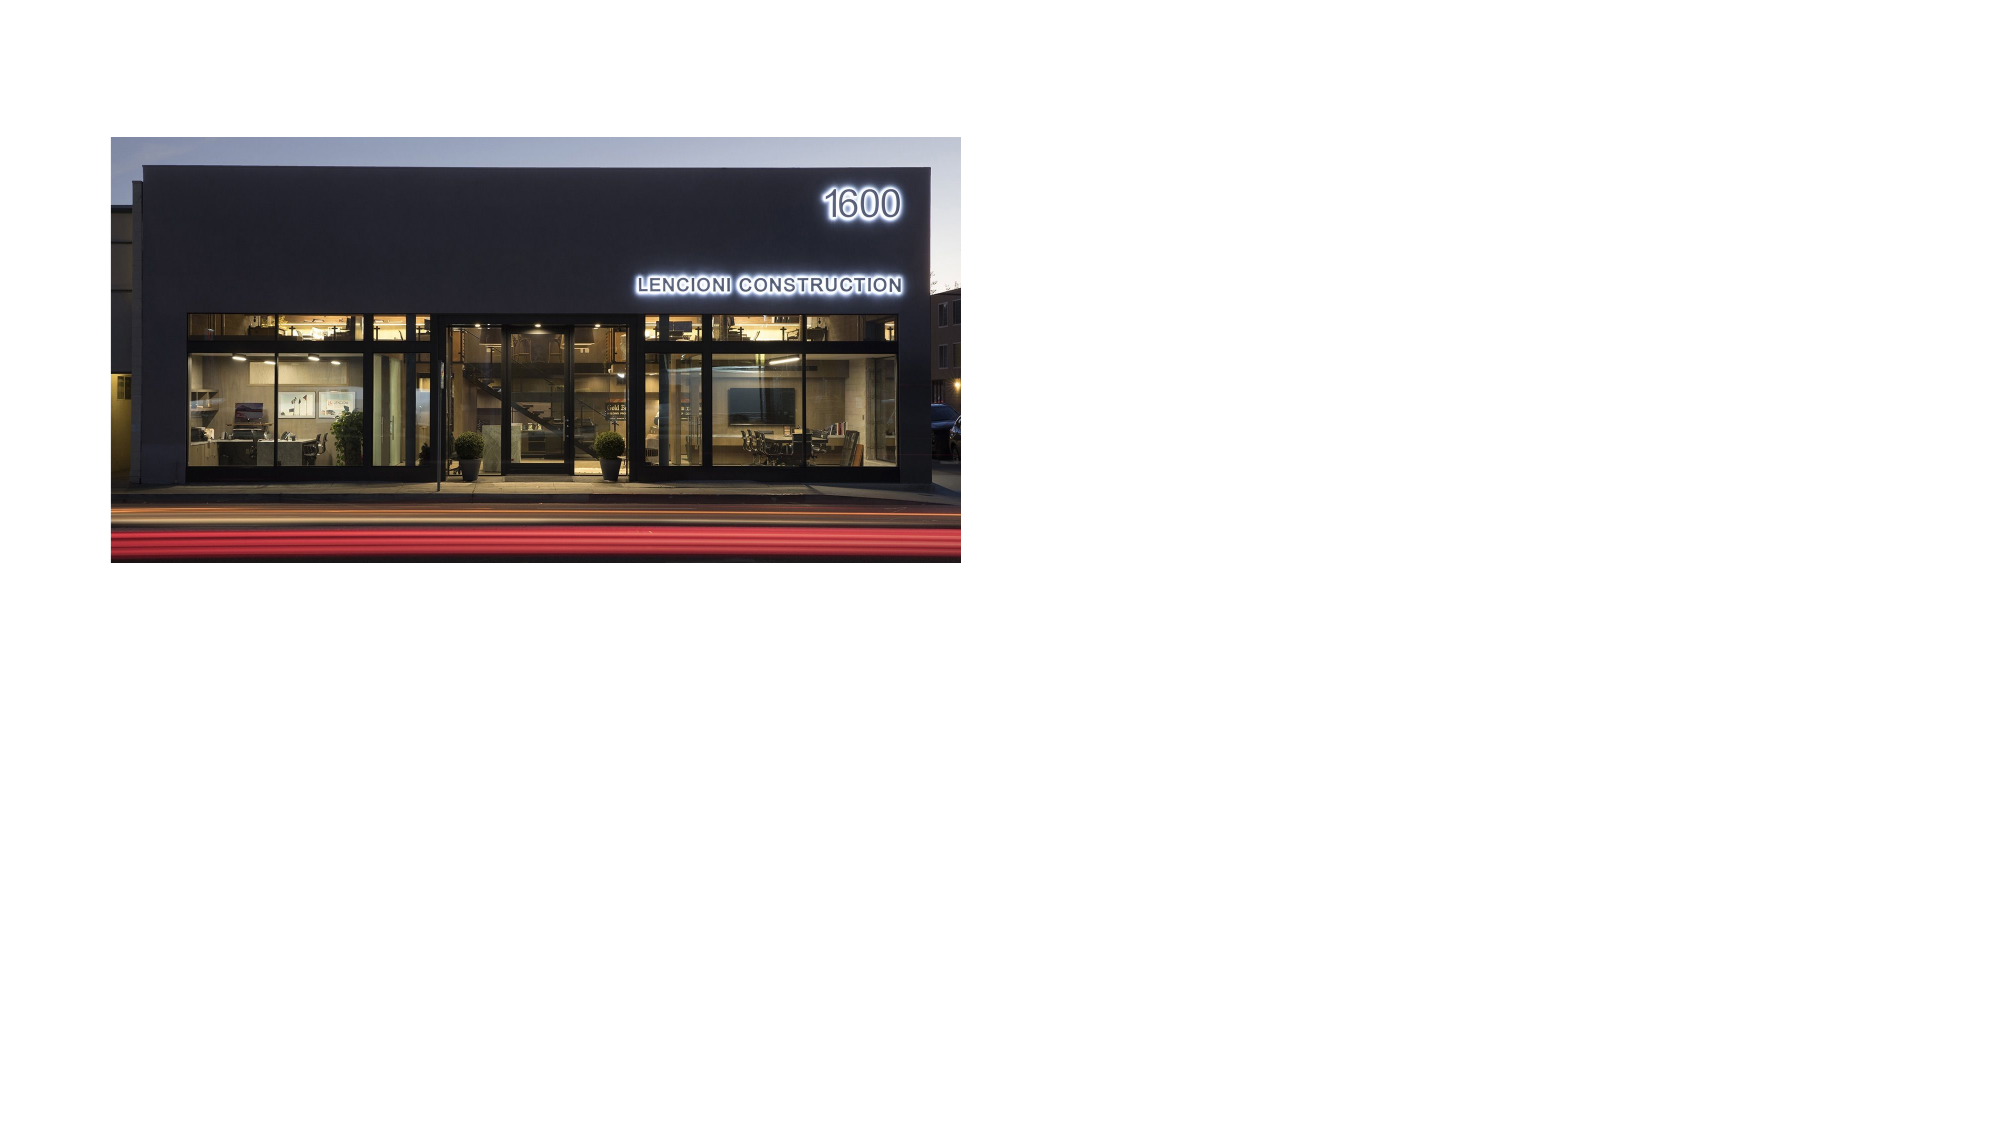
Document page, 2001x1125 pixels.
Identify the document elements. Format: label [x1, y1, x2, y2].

picture [110, 137, 961, 563]
